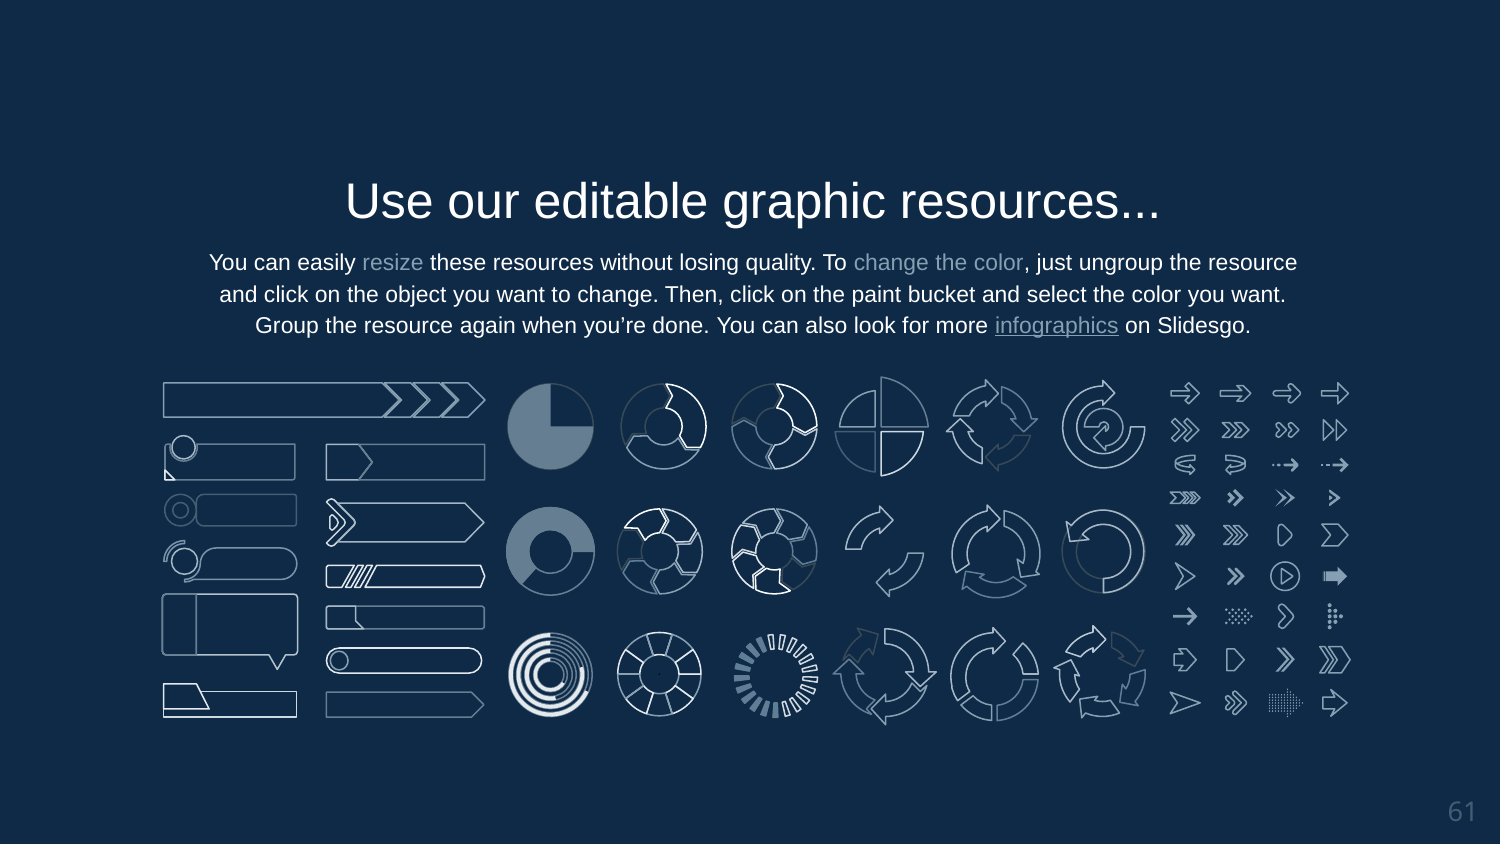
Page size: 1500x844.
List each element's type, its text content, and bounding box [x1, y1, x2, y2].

text_box [1226, 648, 1245, 671]
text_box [506, 507, 595, 596]
text_box [1322, 566, 1348, 586]
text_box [1226, 567, 1246, 586]
text_box [1225, 455, 1246, 475]
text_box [731, 383, 818, 470]
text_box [1224, 608, 1254, 625]
text_box [1174, 648, 1197, 671]
text_box [1273, 383, 1301, 403]
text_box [1274, 422, 1300, 438]
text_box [845, 505, 924, 597]
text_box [1323, 419, 1347, 441]
title Use our editable graphic resources... [175, 153, 1332, 233]
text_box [507, 383, 594, 470]
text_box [1227, 488, 1245, 507]
list You can easily resize these resources without losing quality. To change the color, just ungroup the resource and click on the object you want to change. Then, click on the paint bucket and select the color you want. Group the resource again when you’re done. You can also look for more infographics on Slidesgo. [175, 251, 1332, 331]
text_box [611, 383, 709, 470]
text_box [1175, 455, 1195, 475]
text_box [1224, 690, 1248, 715]
text_box [1278, 604, 1294, 629]
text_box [834, 376, 929, 477]
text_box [1053, 625, 1146, 719]
text_box [1270, 561, 1300, 591]
text_box [1322, 689, 1348, 717]
text_box [1321, 524, 1348, 546]
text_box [1174, 524, 1196, 546]
text_box [1170, 692, 1201, 714]
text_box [945, 627, 1039, 721]
text_box [1321, 382, 1349, 404]
text_box [1220, 385, 1251, 402]
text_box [163, 382, 486, 418]
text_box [1048, 509, 1146, 594]
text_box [1274, 488, 1296, 507]
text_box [617, 632, 702, 717]
text_box [1173, 607, 1198, 626]
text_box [1222, 422, 1250, 438]
text_box [326, 692, 484, 718]
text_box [1326, 602, 1344, 630]
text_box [943, 504, 1041, 598]
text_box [326, 647, 482, 674]
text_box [730, 508, 819, 595]
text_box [1275, 647, 1296, 672]
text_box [1319, 646, 1351, 674]
text_box [1171, 382, 1200, 404]
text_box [1223, 525, 1248, 545]
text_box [734, 634, 818, 718]
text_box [1268, 688, 1304, 718]
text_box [163, 683, 297, 718]
text_box [164, 494, 297, 526]
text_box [1171, 418, 1199, 442]
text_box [162, 593, 298, 670]
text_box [1271, 458, 1300, 472]
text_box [326, 564, 485, 588]
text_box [1328, 489, 1341, 507]
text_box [1320, 457, 1349, 473]
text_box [326, 605, 485, 630]
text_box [326, 498, 485, 547]
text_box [494, 618, 607, 731]
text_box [946, 379, 1038, 472]
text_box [832, 627, 937, 725]
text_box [326, 444, 485, 481]
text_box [163, 540, 298, 583]
slide_number ‹#› [1403, 779, 1494, 844]
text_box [164, 435, 296, 481]
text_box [1170, 491, 1201, 504]
text_box [1278, 524, 1292, 546]
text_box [615, 508, 705, 595]
text_box [1175, 562, 1195, 590]
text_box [1048, 380, 1145, 469]
